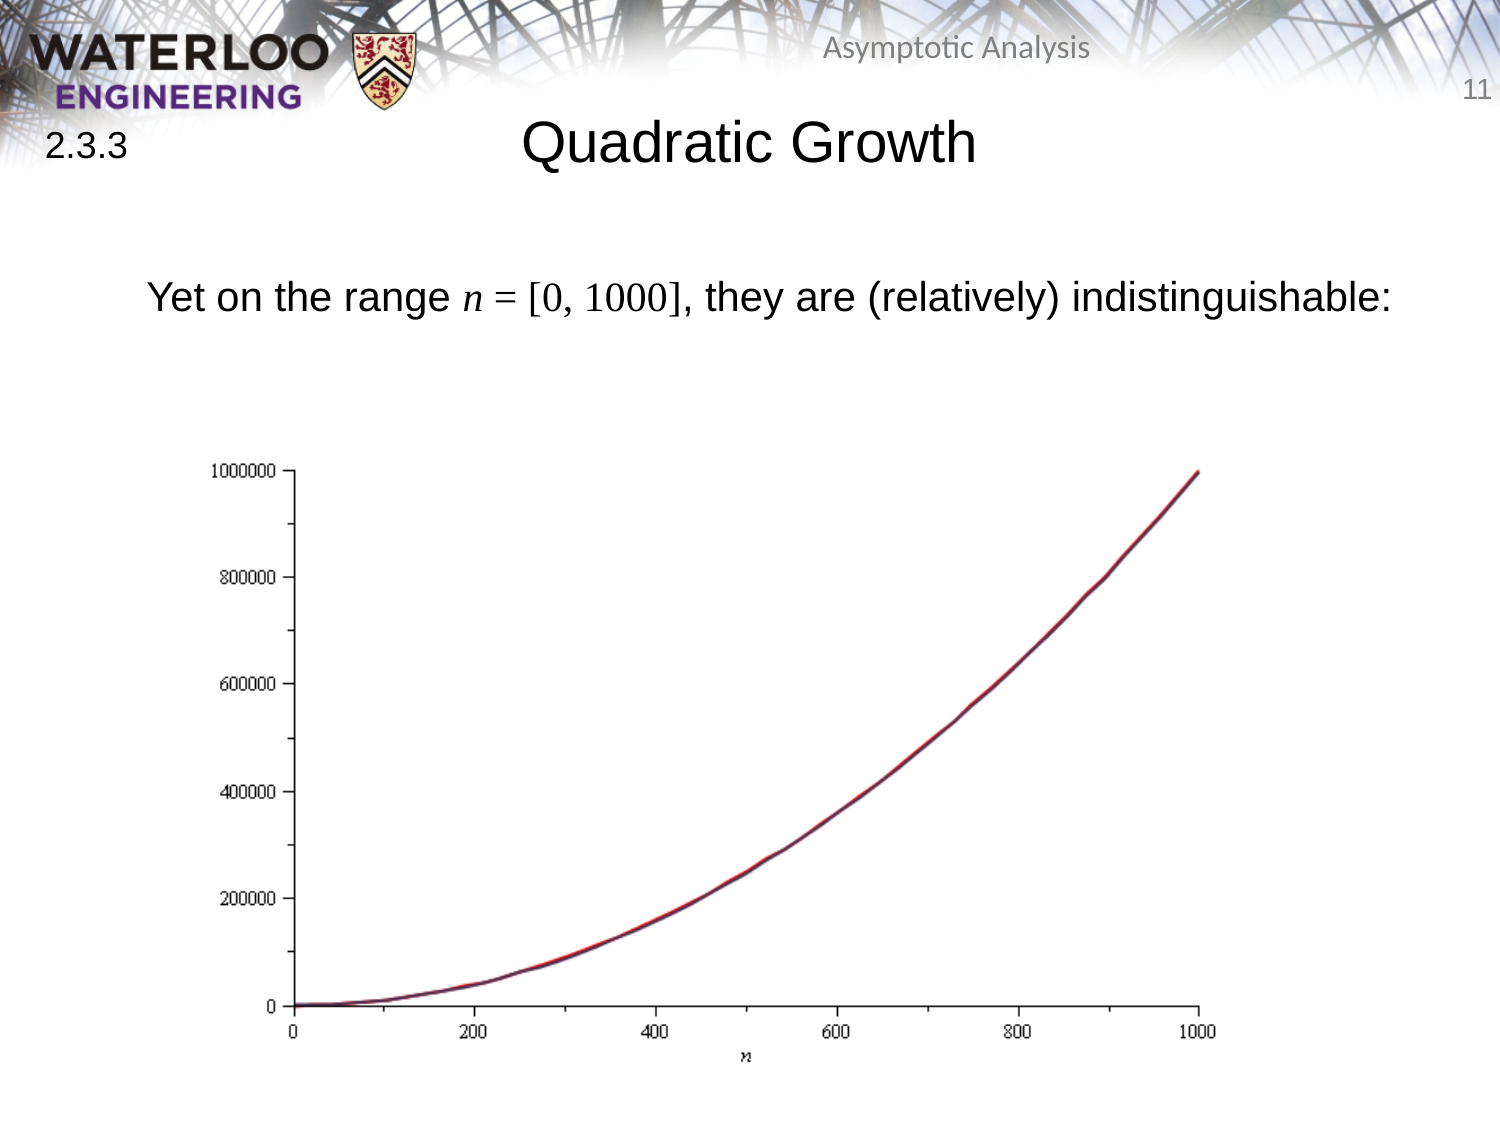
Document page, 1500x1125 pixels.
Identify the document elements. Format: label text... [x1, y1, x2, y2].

list Yet on the range n = [0, 1000], they are (relatively) indistinguishable: [74, 262, 1426, 1006]
title Quadratic Growth [74, 44, 1426, 233]
picture [0, 0, 1500, 1125]
text_box 2.3.3 [30, 113, 144, 174]
